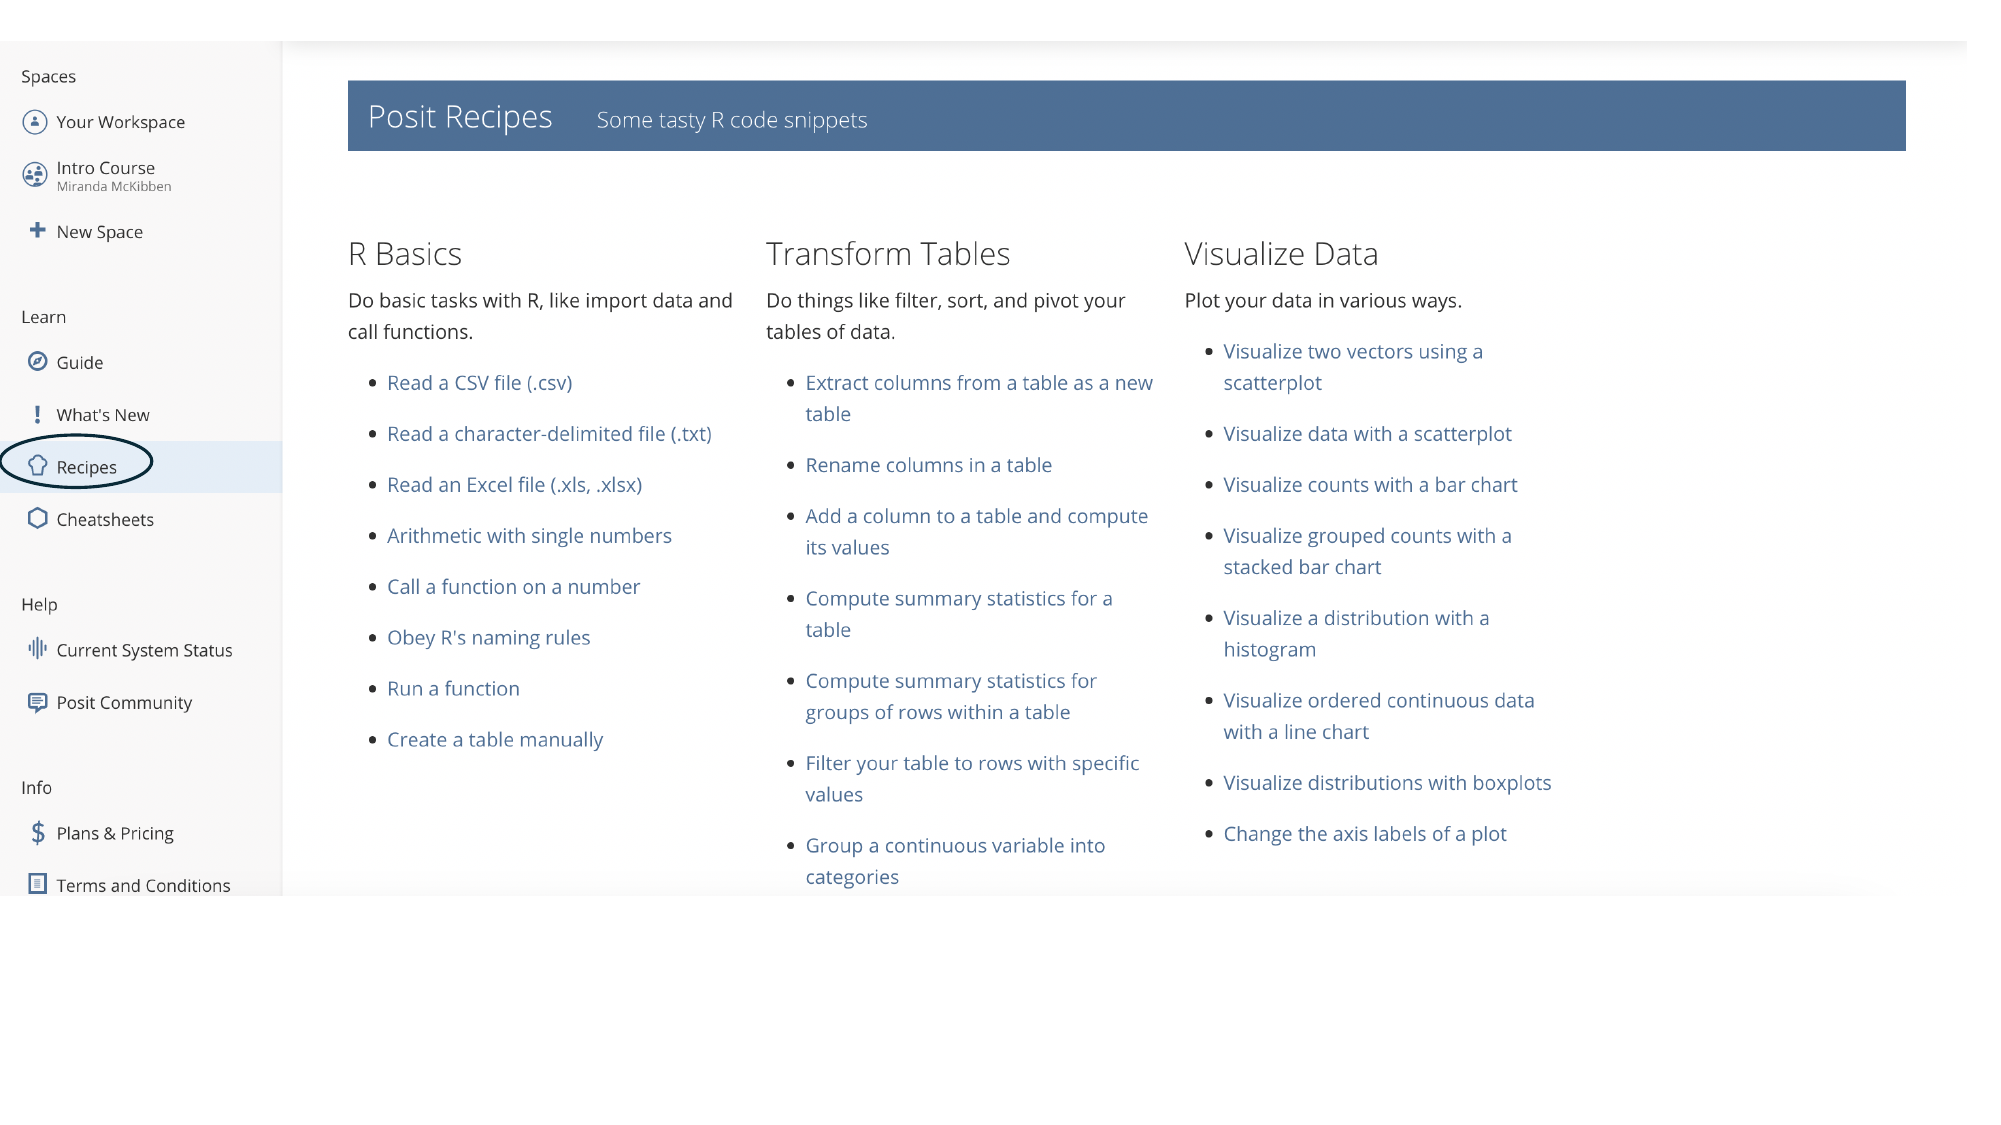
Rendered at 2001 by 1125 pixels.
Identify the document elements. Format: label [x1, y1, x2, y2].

list [0, 40, 1968, 897]
